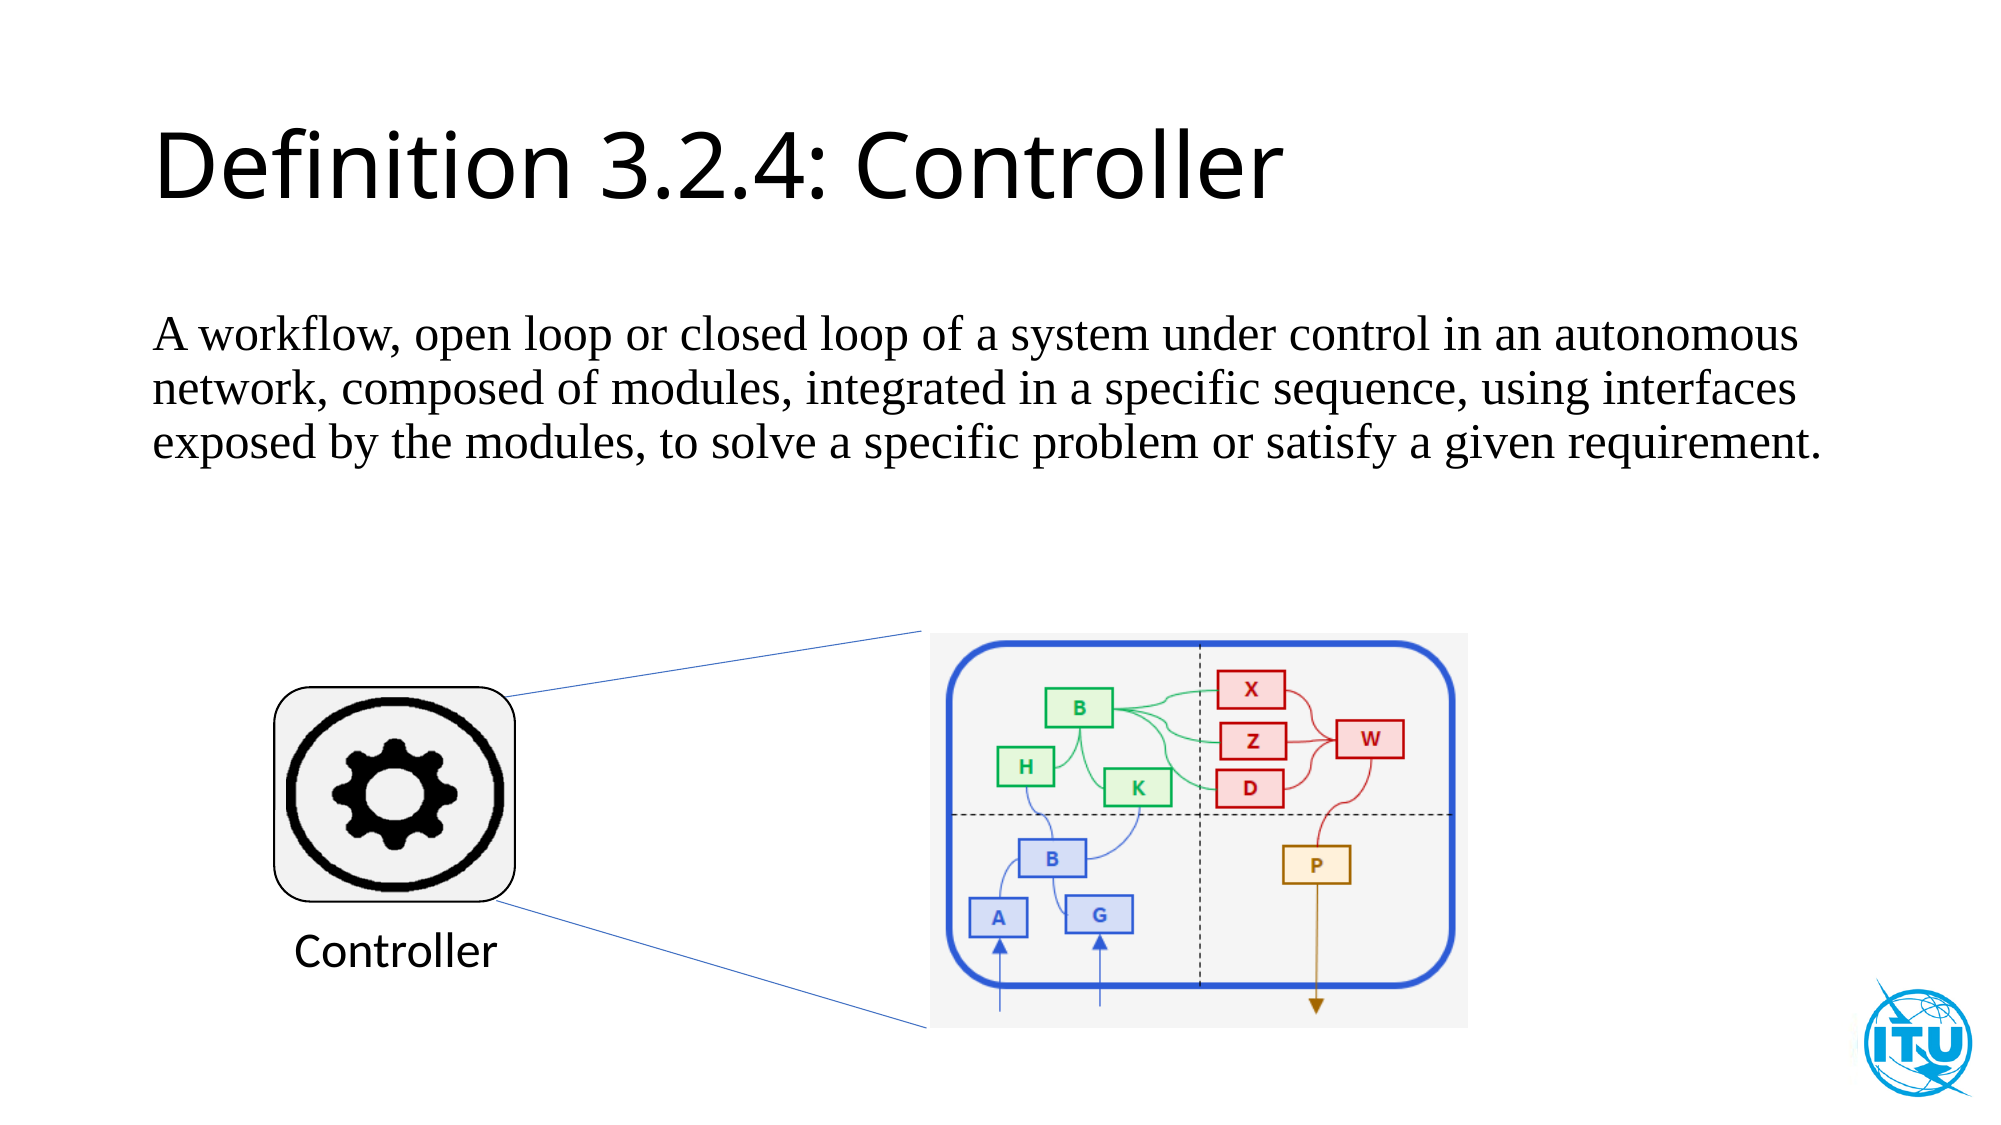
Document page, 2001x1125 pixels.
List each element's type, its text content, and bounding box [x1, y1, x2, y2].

picture [930, 633, 1468, 1029]
title Definition 3.2.4: Controller [137, 59, 1863, 278]
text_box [274, 687, 519, 987]
list A workflow, open loop or closed loop of a system under control in an autonomous network, composed of modules, integrated in a specific sequence, using interfaces exposed by the modules, to solve a specific problem or satisfy a given requirement. [137, 299, 1863, 1014]
picture [1837, 956, 2000, 1125]
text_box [504, 631, 922, 698]
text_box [496, 900, 927, 1028]
